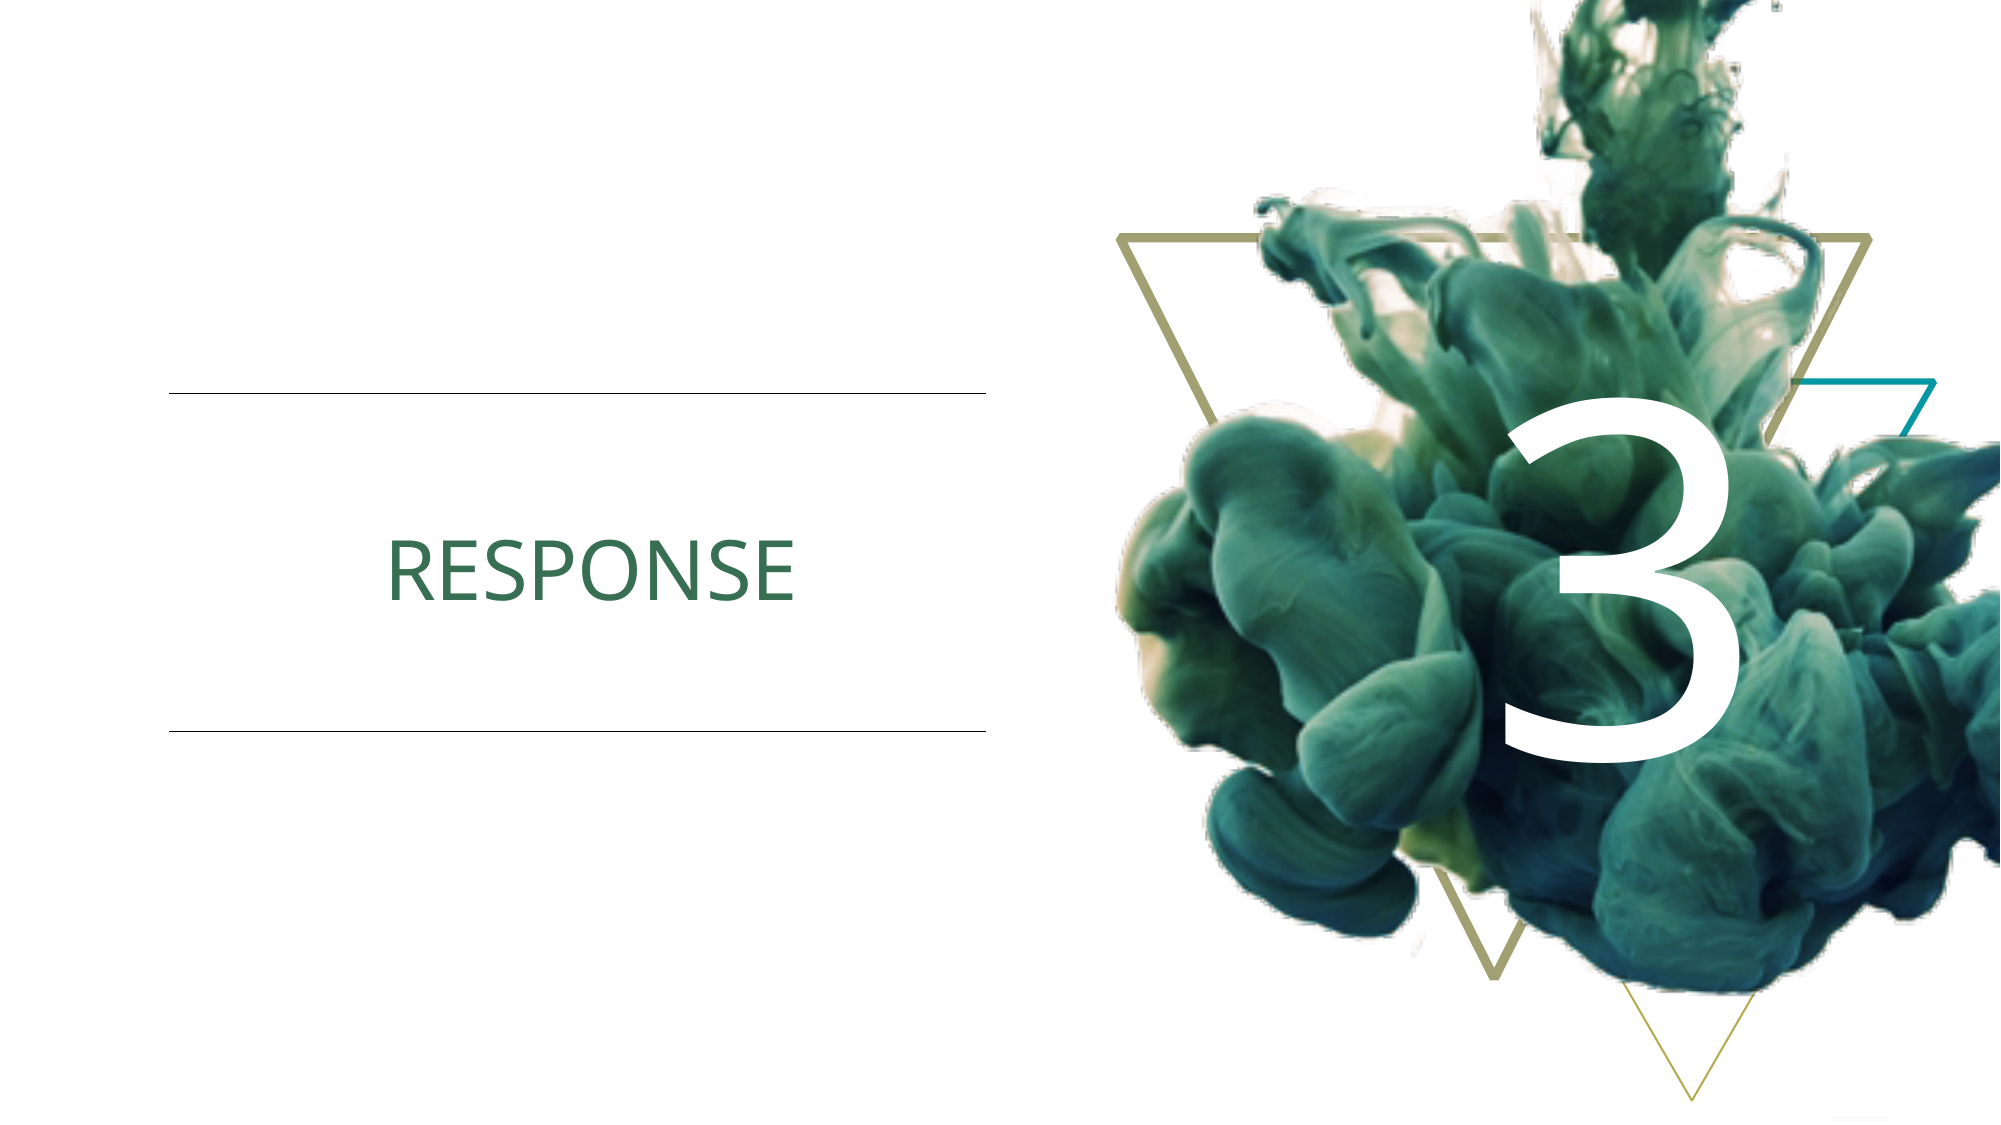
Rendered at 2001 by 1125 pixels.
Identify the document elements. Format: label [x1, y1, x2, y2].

text_box [115, 393, 1067, 732]
picture [1084, 0, 2000, 1125]
